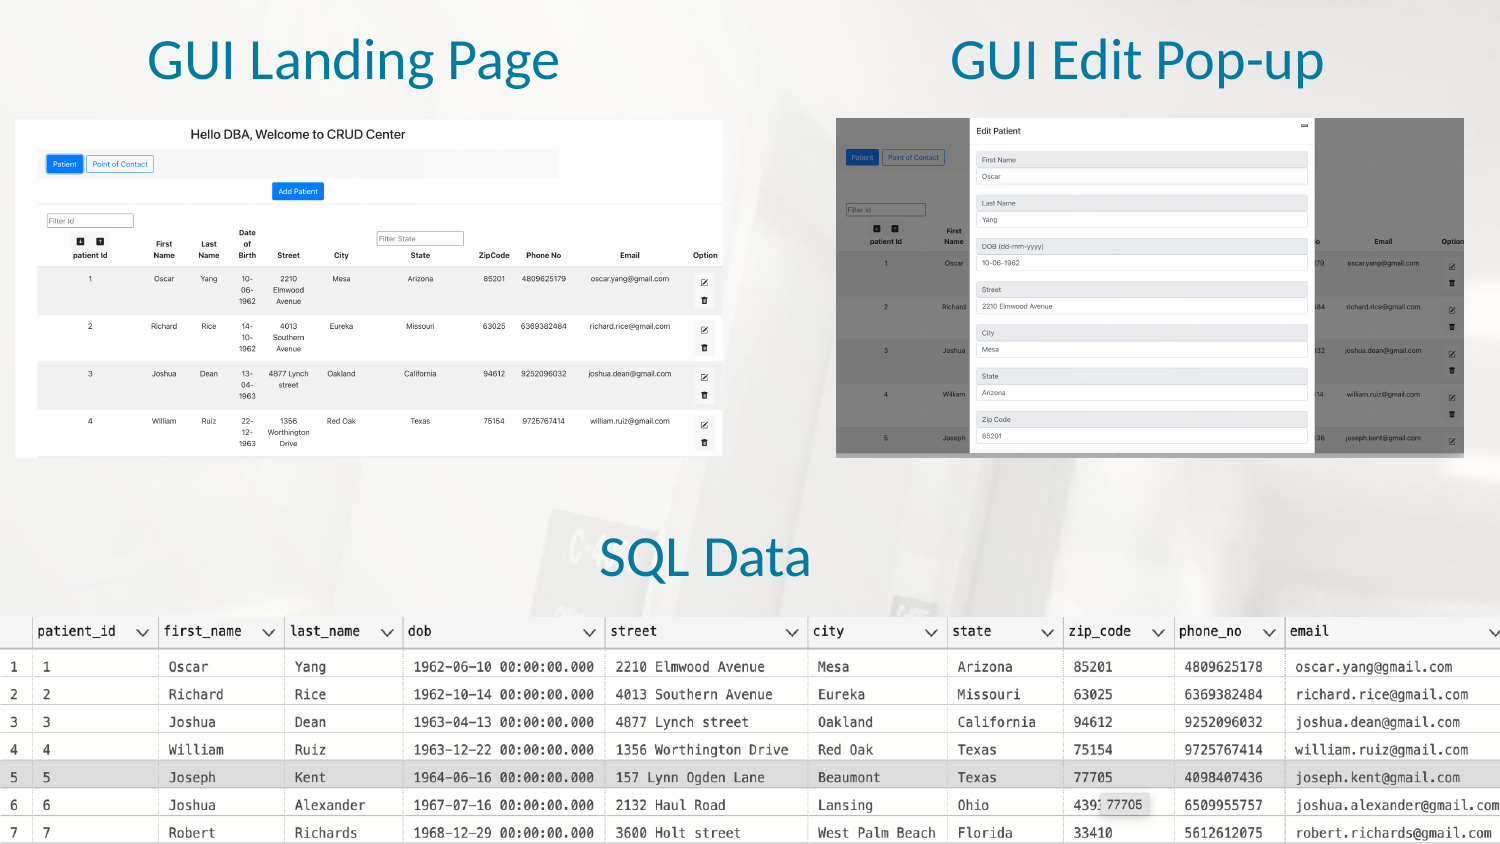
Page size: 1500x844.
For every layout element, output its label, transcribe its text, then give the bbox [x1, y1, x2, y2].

text_box GUI Edit Pop-up [798, 6, 1477, 107]
text_box SQL Data [373, 503, 1052, 604]
text_box GUI Landing Page [15, 6, 694, 107]
picture [0, 0, 1500, 844]
